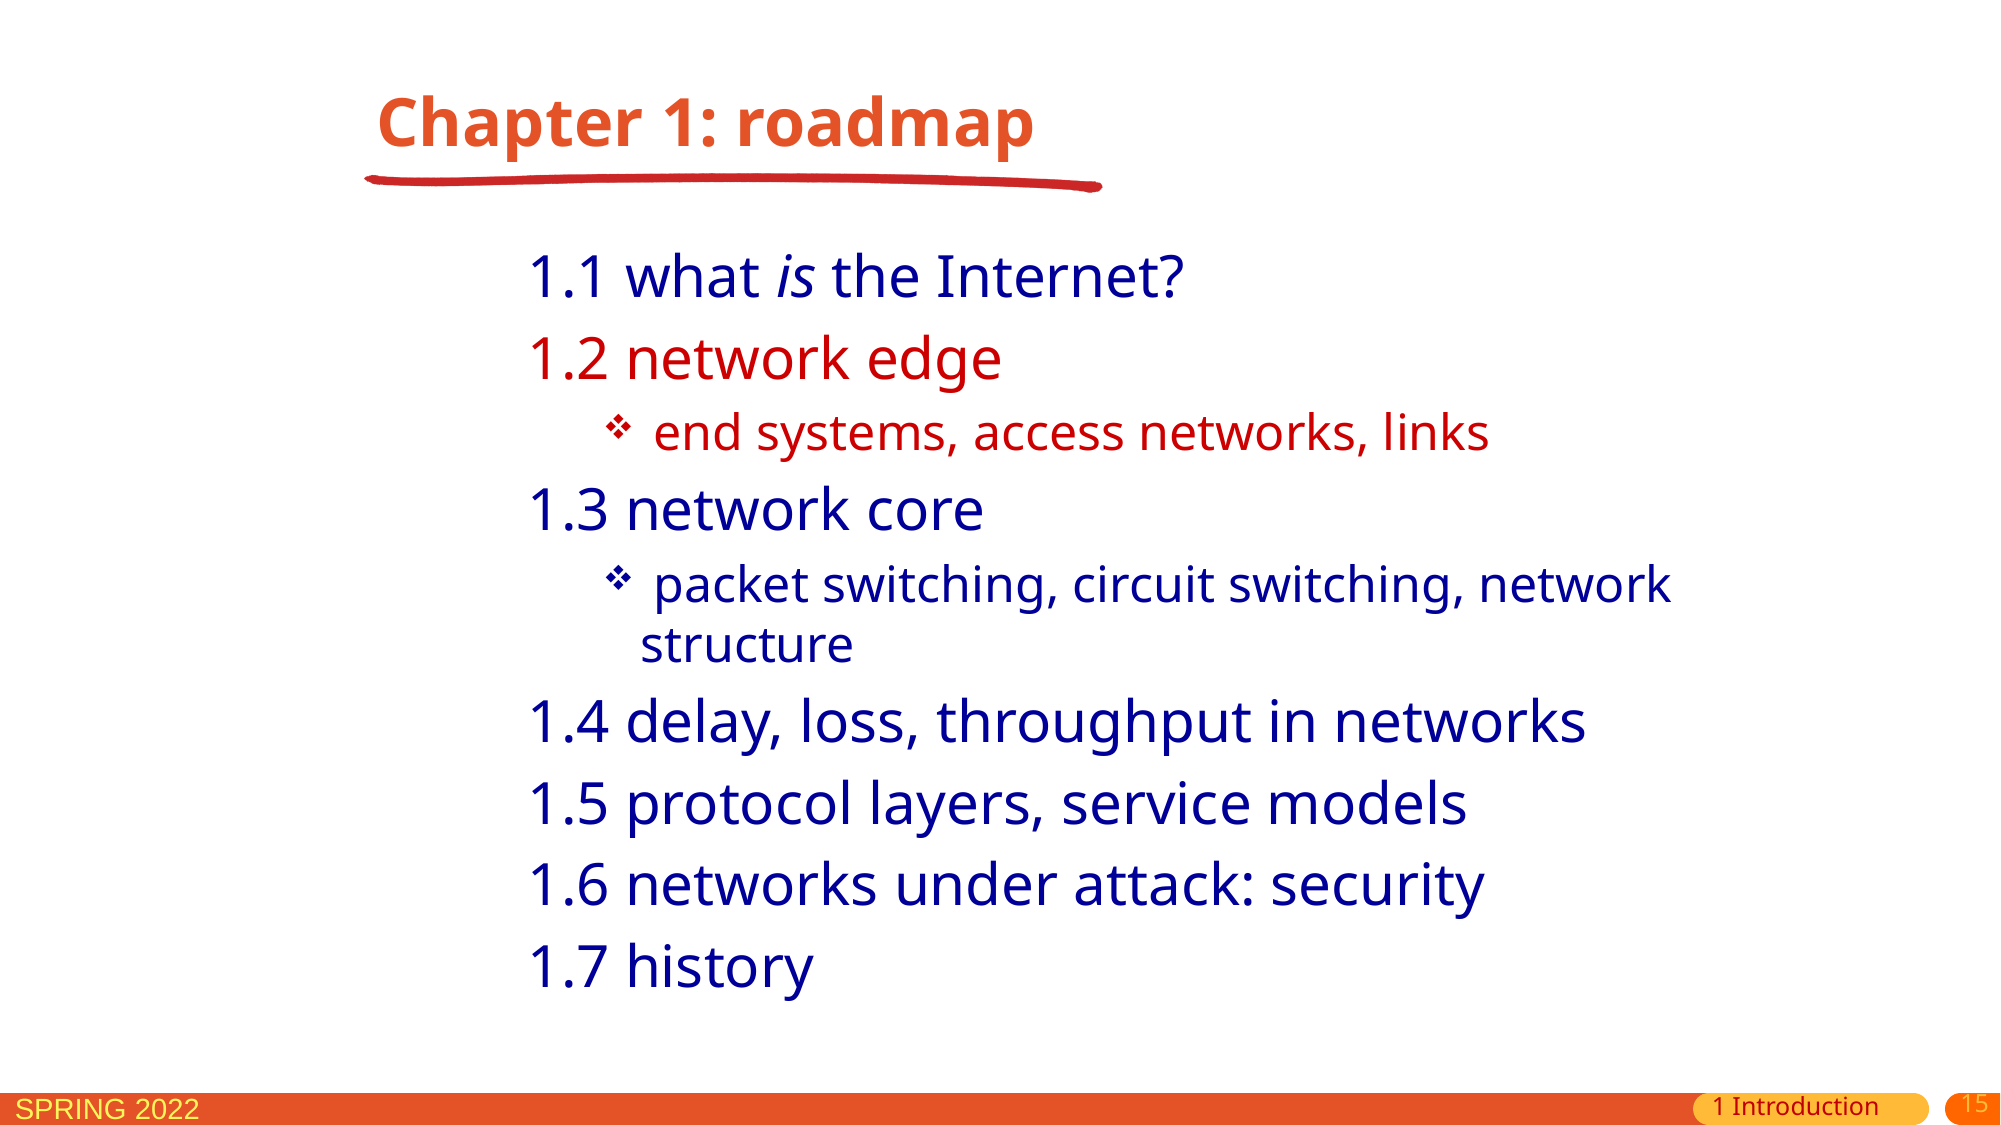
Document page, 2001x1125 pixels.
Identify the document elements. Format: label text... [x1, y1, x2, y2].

title Chapter 1: roadmap [361, 61, 2000, 180]
list 1.1 what is the Internet? 1.2 network edge end systems, access networks, links 1.3 network core packet switching, circuit switching, network structure 1.4 delay, loss, throughput in networks 1.5 protocol layers, service models 1.6 networks under attack: security 1.7 history [438, 231, 1785, 995]
picture [361, 168, 1112, 198]
slide_number 15 [1944, 1090, 2000, 1125]
footer 1 Introduction [1696, 1090, 1925, 1121]
